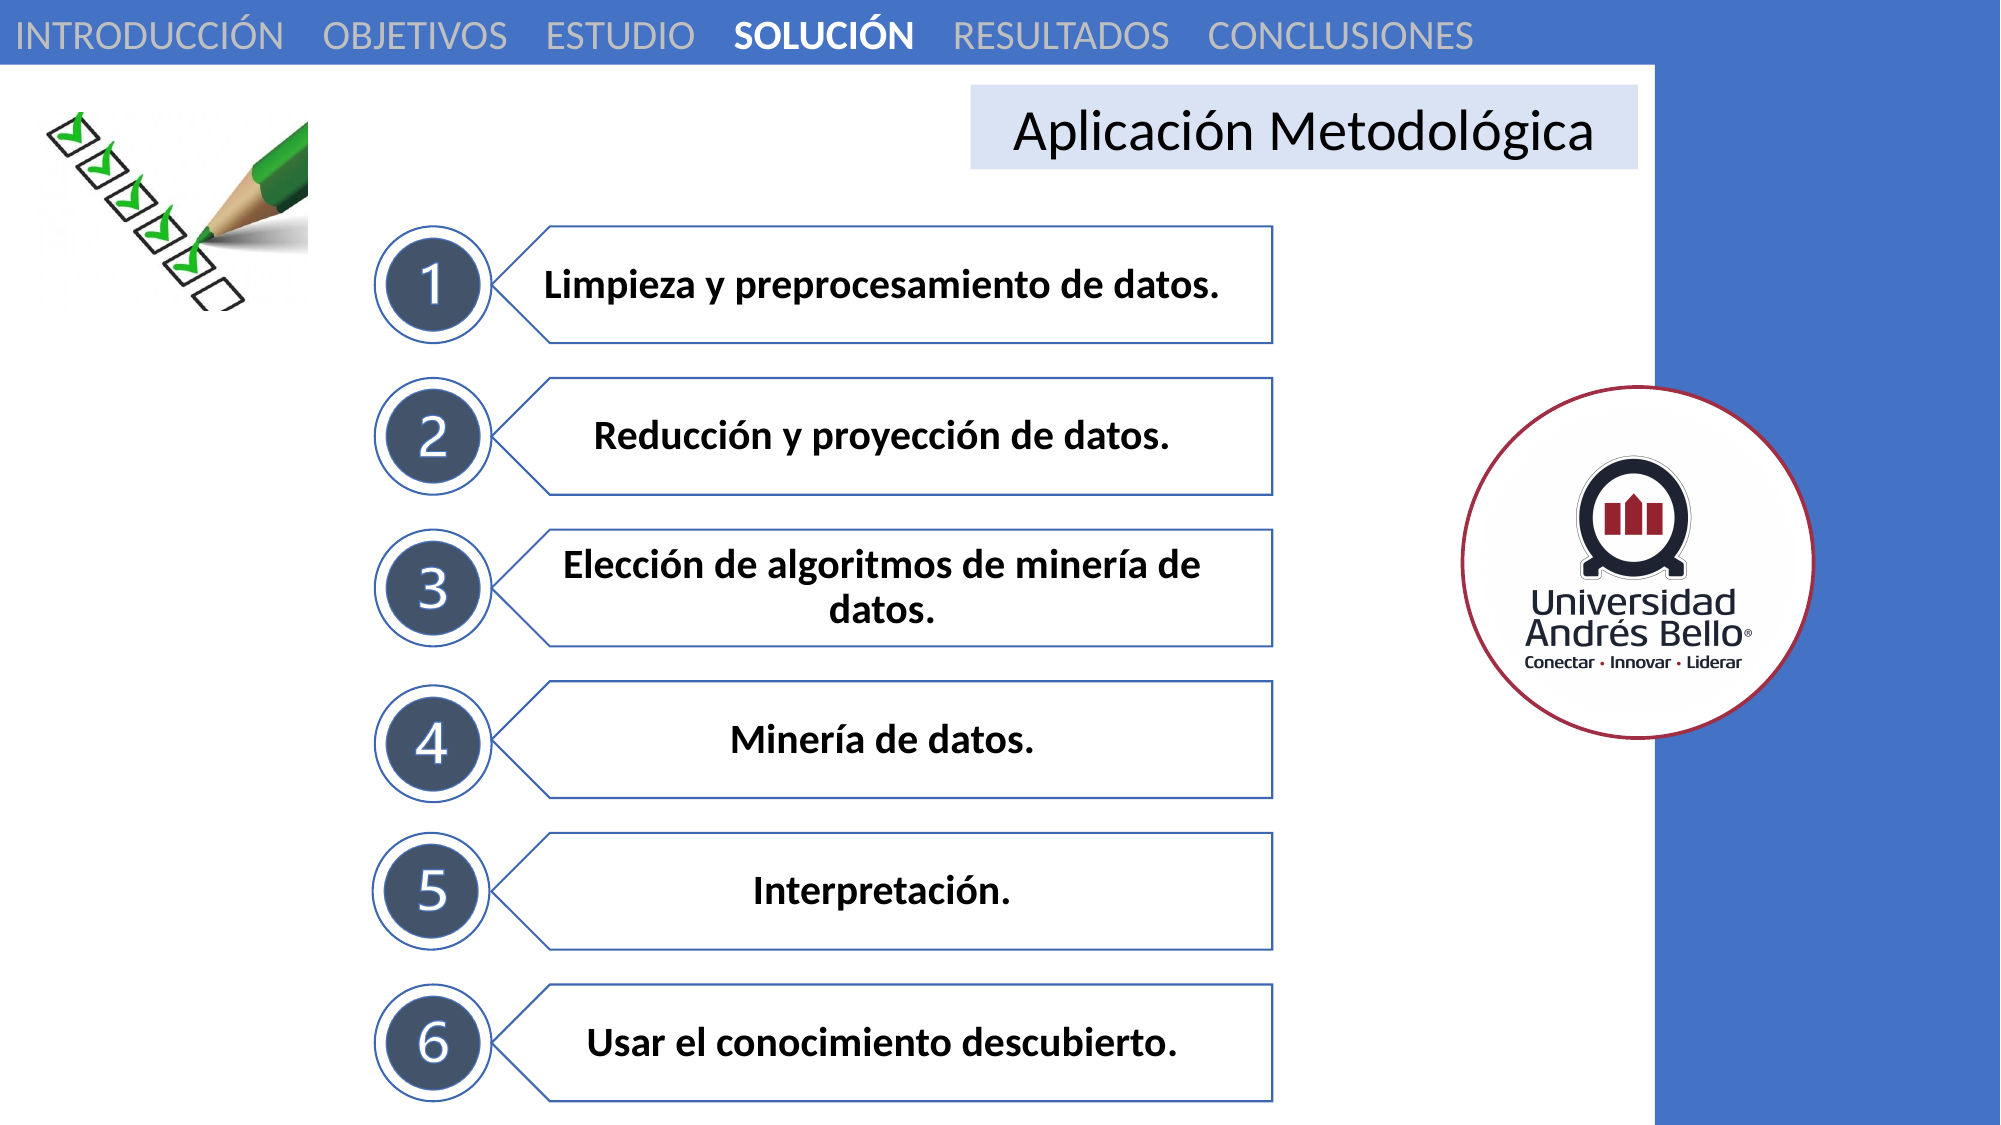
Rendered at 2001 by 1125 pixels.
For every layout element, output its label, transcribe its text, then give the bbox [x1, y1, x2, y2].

text_box Aplicación Metodológica [970, 84, 1638, 170]
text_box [265, 226, 1440, 1102]
text_box [1796, 483, 1815, 642]
text_box [1558, 385, 1718, 405]
picture [38, 112, 308, 311]
text_box INTRODUCCIÓN OBJETIVOS ESTUDIO SOLUCIÓN RESULTADOS CONCLUSIONES [0, 0, 1655, 65]
text_box [1461, 481, 1481, 644]
picture [1481, 405, 1796, 720]
text_box [1558, 720, 1718, 740]
text_box [1654, 0, 2000, 1125]
